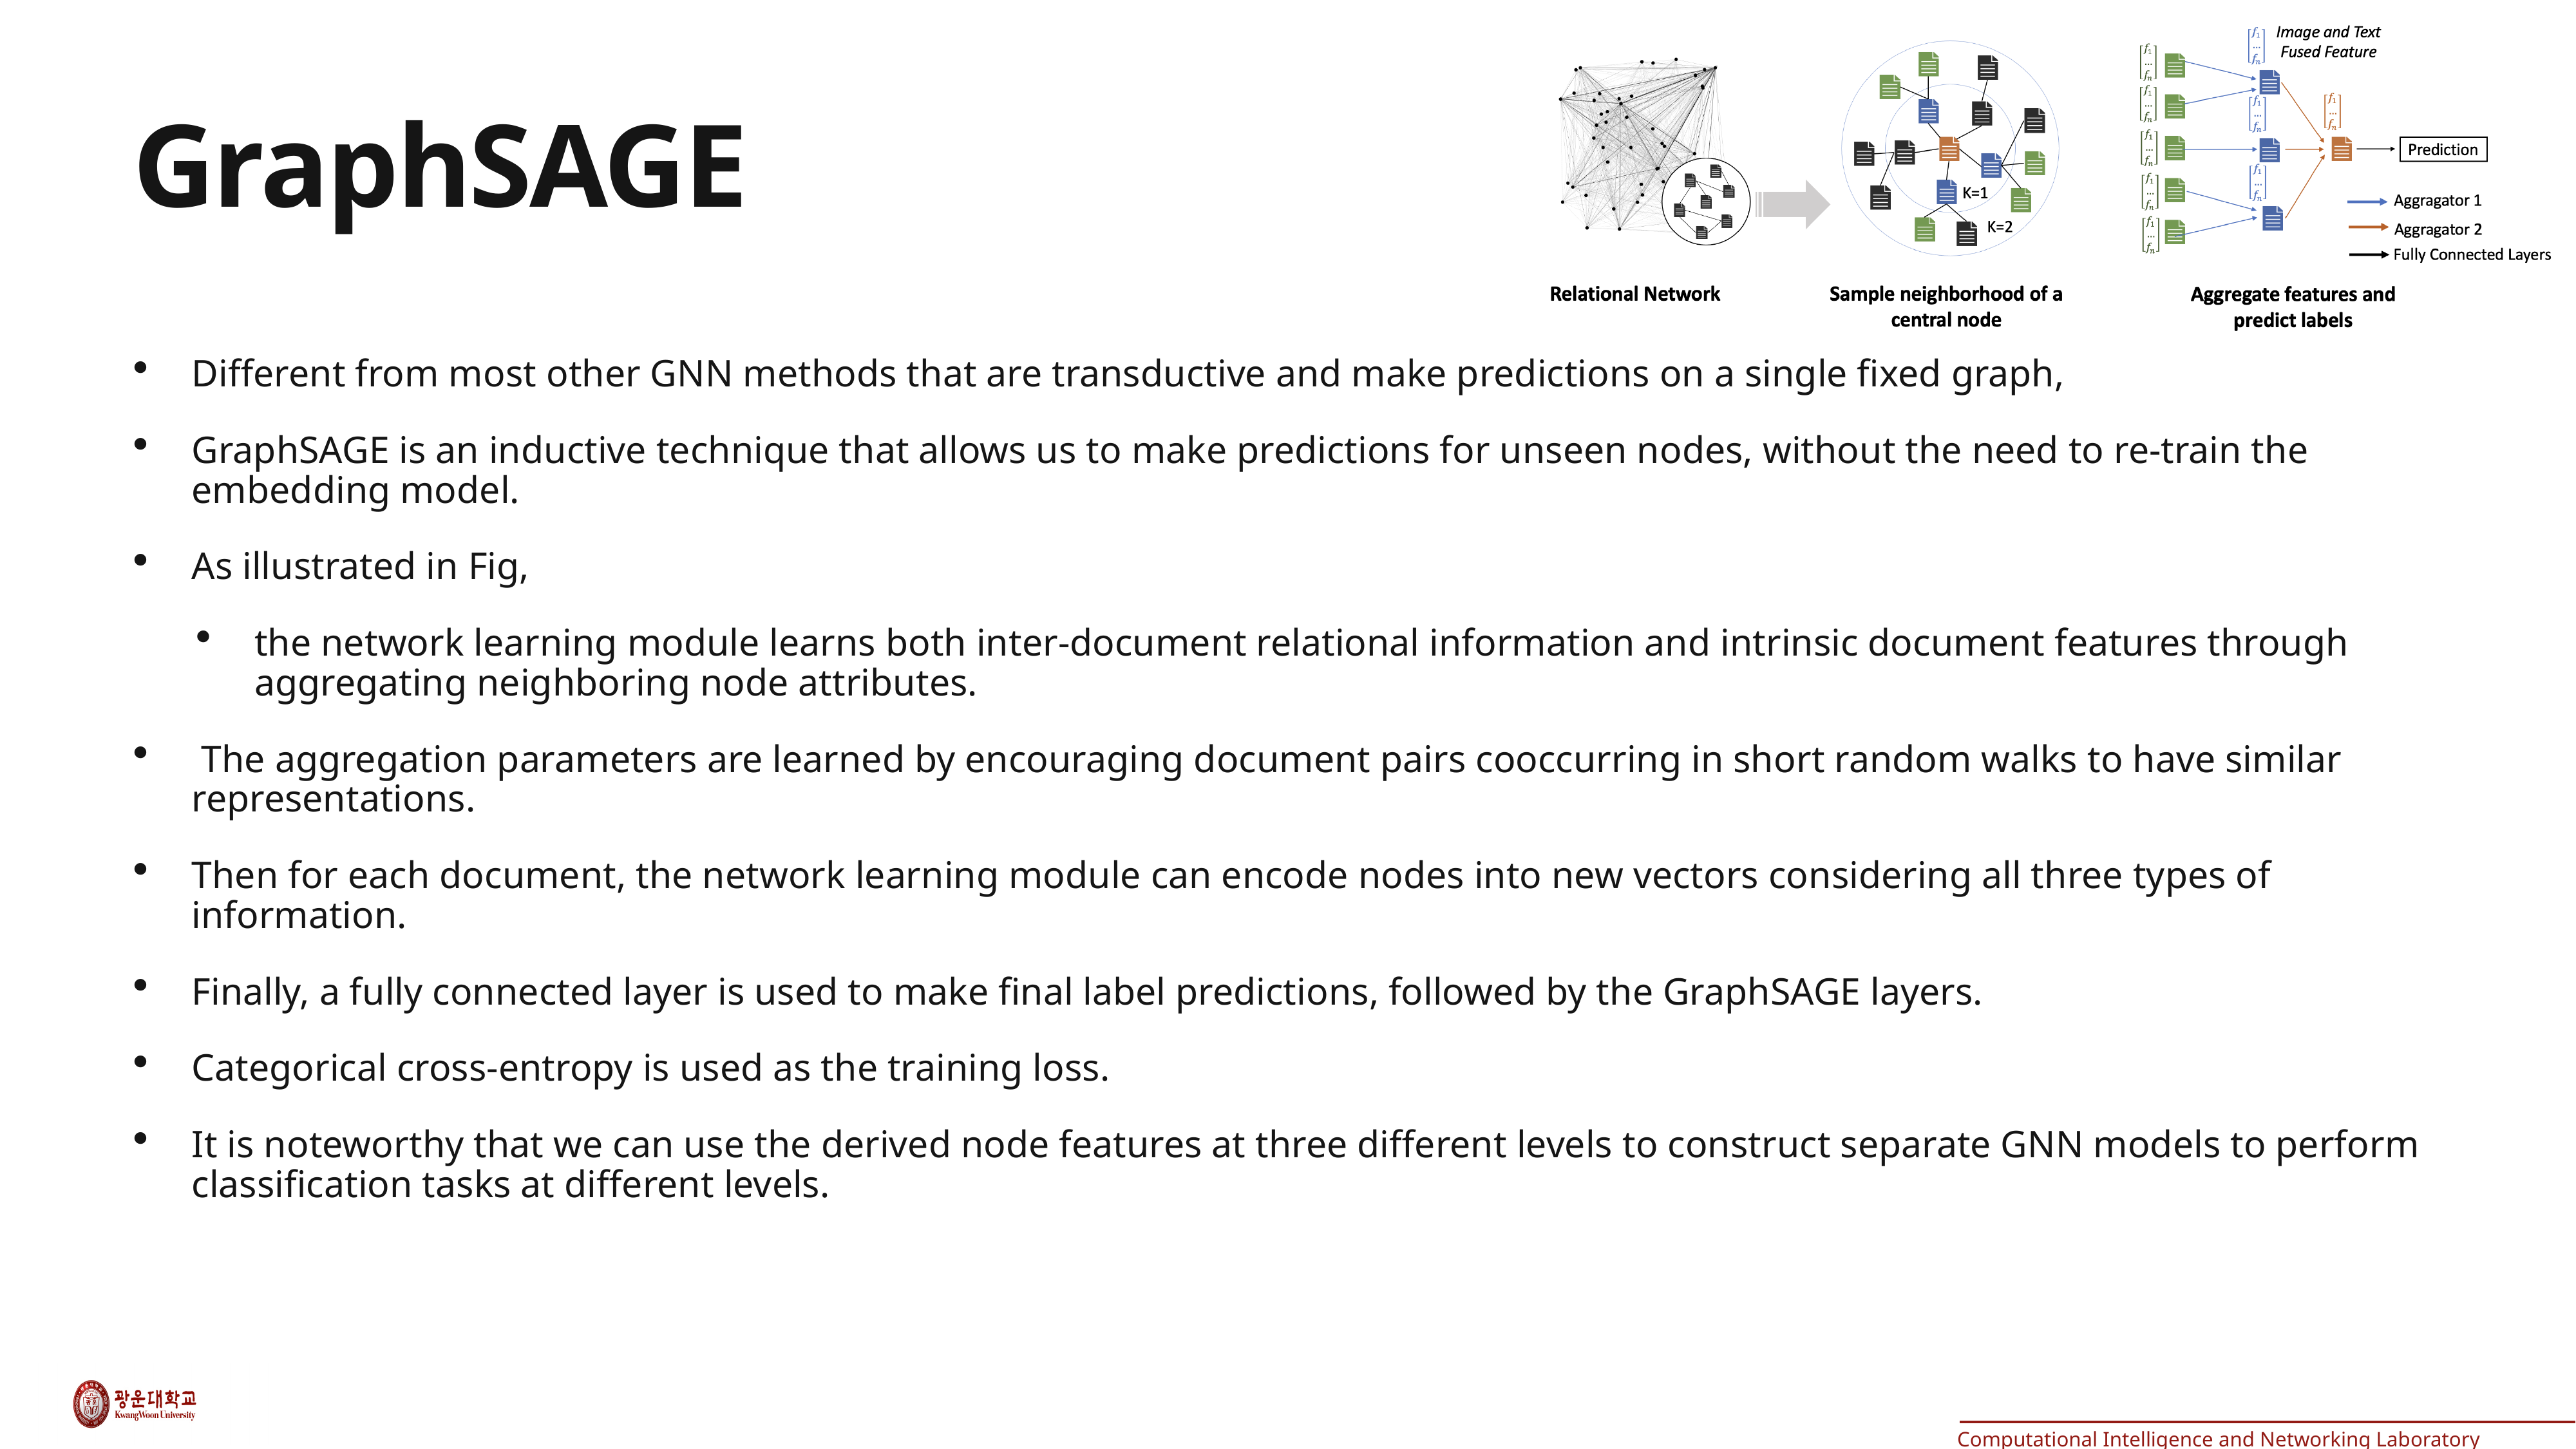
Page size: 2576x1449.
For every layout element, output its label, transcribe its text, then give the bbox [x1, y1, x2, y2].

title GraphSAGE [127, 113, 1513, 266]
picture [1513, 1, 2576, 350]
picture [0, 1363, 269, 1445]
list Different from most other GNN methods that are transductive and make predictions on a single fixed graph, GraphSAGE is an inductive technique that allows us to make predictions for unseen nodes, without the need to re-train the embedding model. As illustrated in Fig, the network learning module learns both inter-document relational information and intrinsic document features through aggregating neighboring node attributes. The aggregation parameters are learned by encouraging document pairs cooccurring in short random walks to have similar representations. Then for each document, the network learning module can encode nodes into new vectors considering all three types of information. Finally, a fully connected layer is used to make final label predictions, followed by the GraphSAGE layers. Categorical cross-entropy is used as the training loss. It is noteworthy that we can use the derived node features at three different levels to construct separate GNN models to perform classification tasks at different levels. [127, 349, 2449, 1222]
